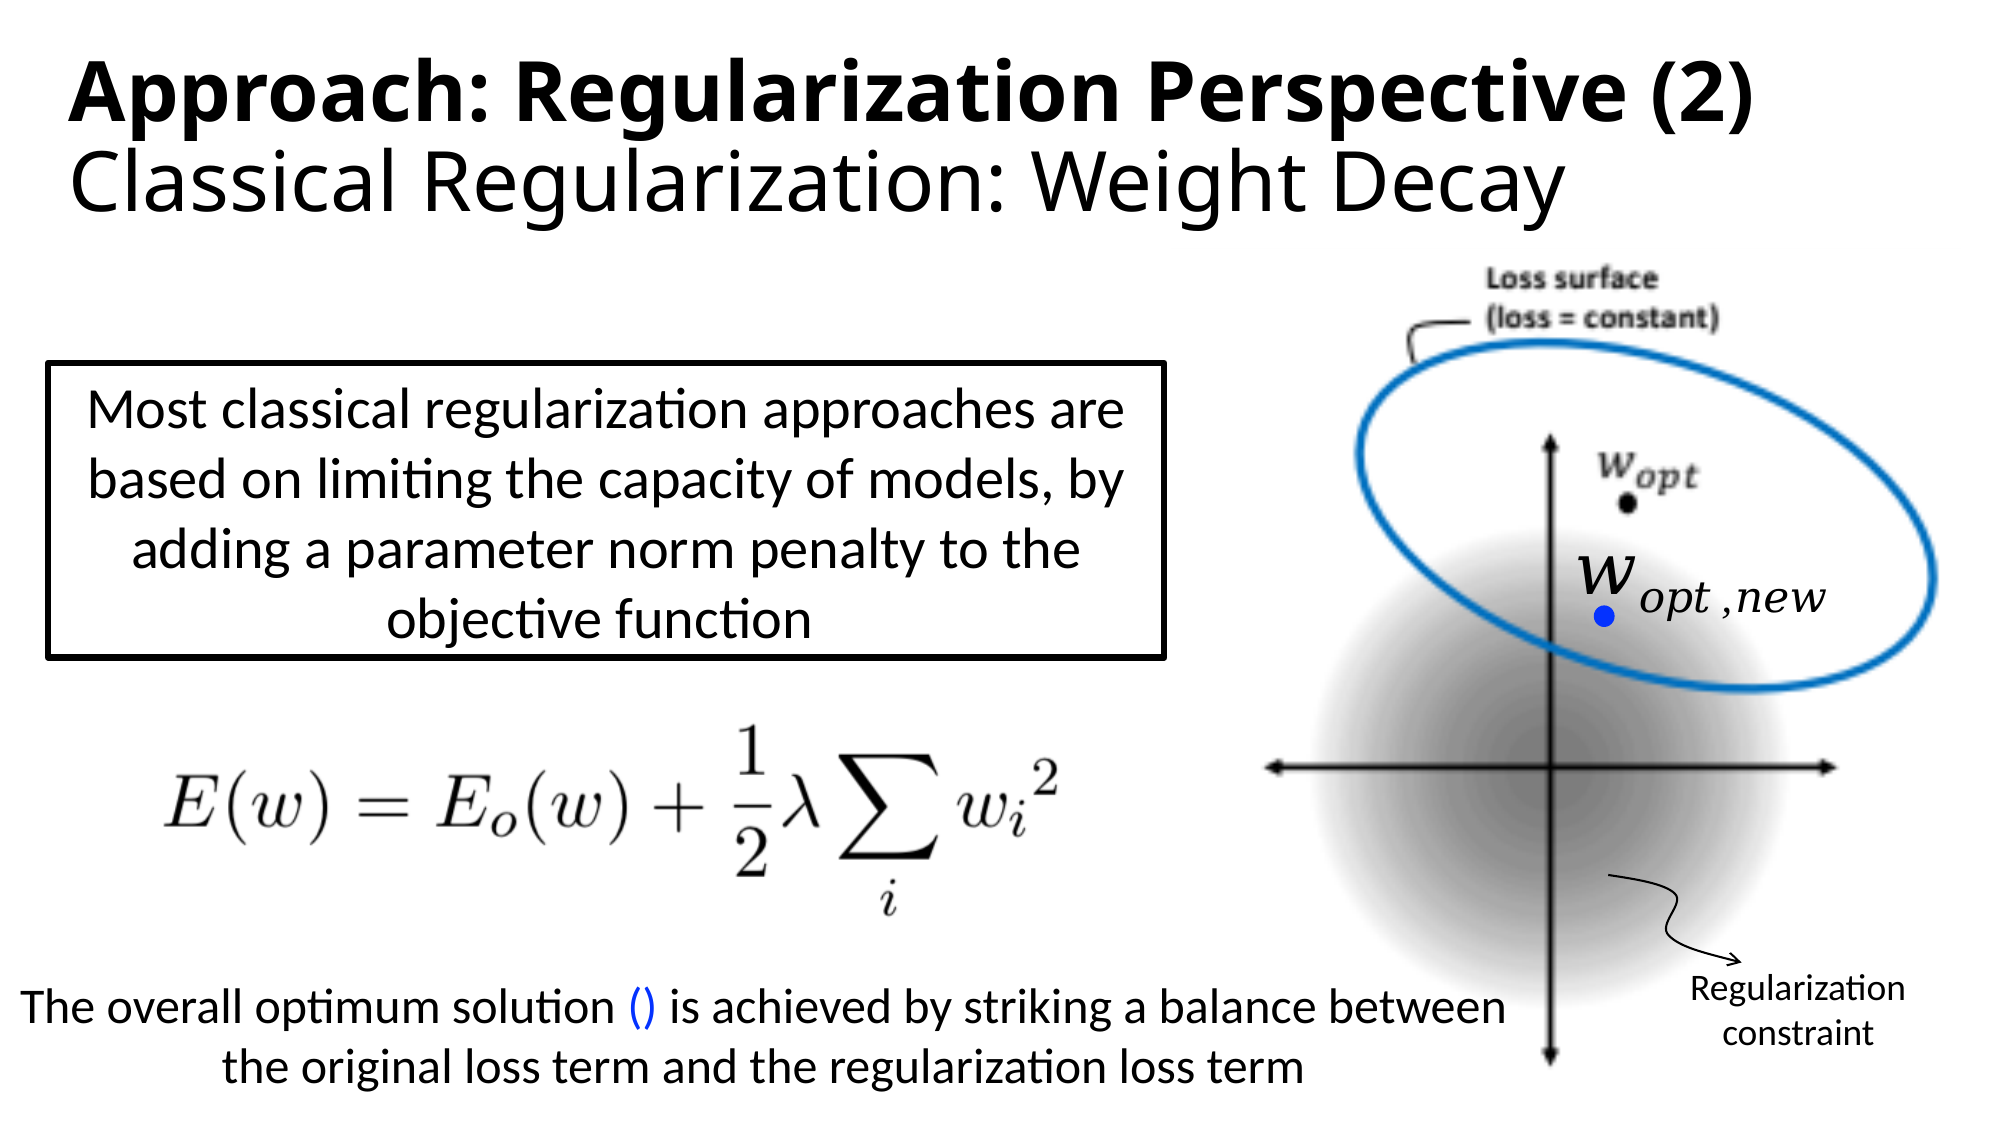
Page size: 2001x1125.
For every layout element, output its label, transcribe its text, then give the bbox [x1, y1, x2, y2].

picture [131, 673, 1082, 946]
title Approach: Regularization Perspective (2) Classical Regularization: Weight Decay [53, 30, 1779, 248]
picture [1171, 247, 1961, 1074]
